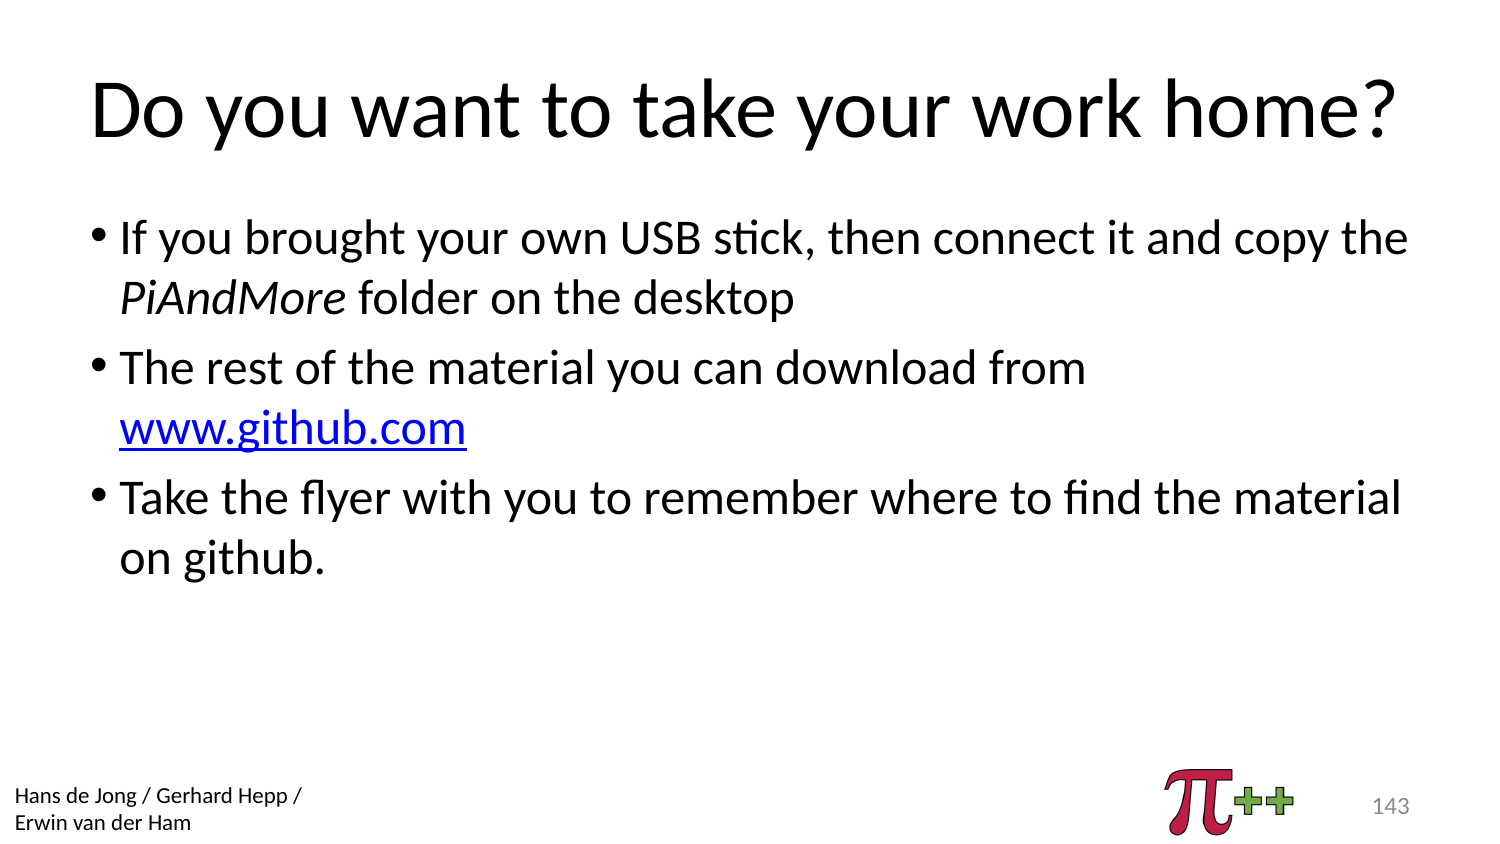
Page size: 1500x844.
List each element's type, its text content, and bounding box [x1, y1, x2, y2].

list If you brought your own USB stick, then connect it and copy the PiAndMore folder on the desktop The rest of the material you can download from www.github.com Take the flyer with you to remember where to find the material on github. [75, 196, 1425, 754]
title Do you want to take your work home? [75, 33, 1425, 175]
picture [1163, 768, 1294, 836]
slide_number 143 [1340, 782, 1425, 827]
